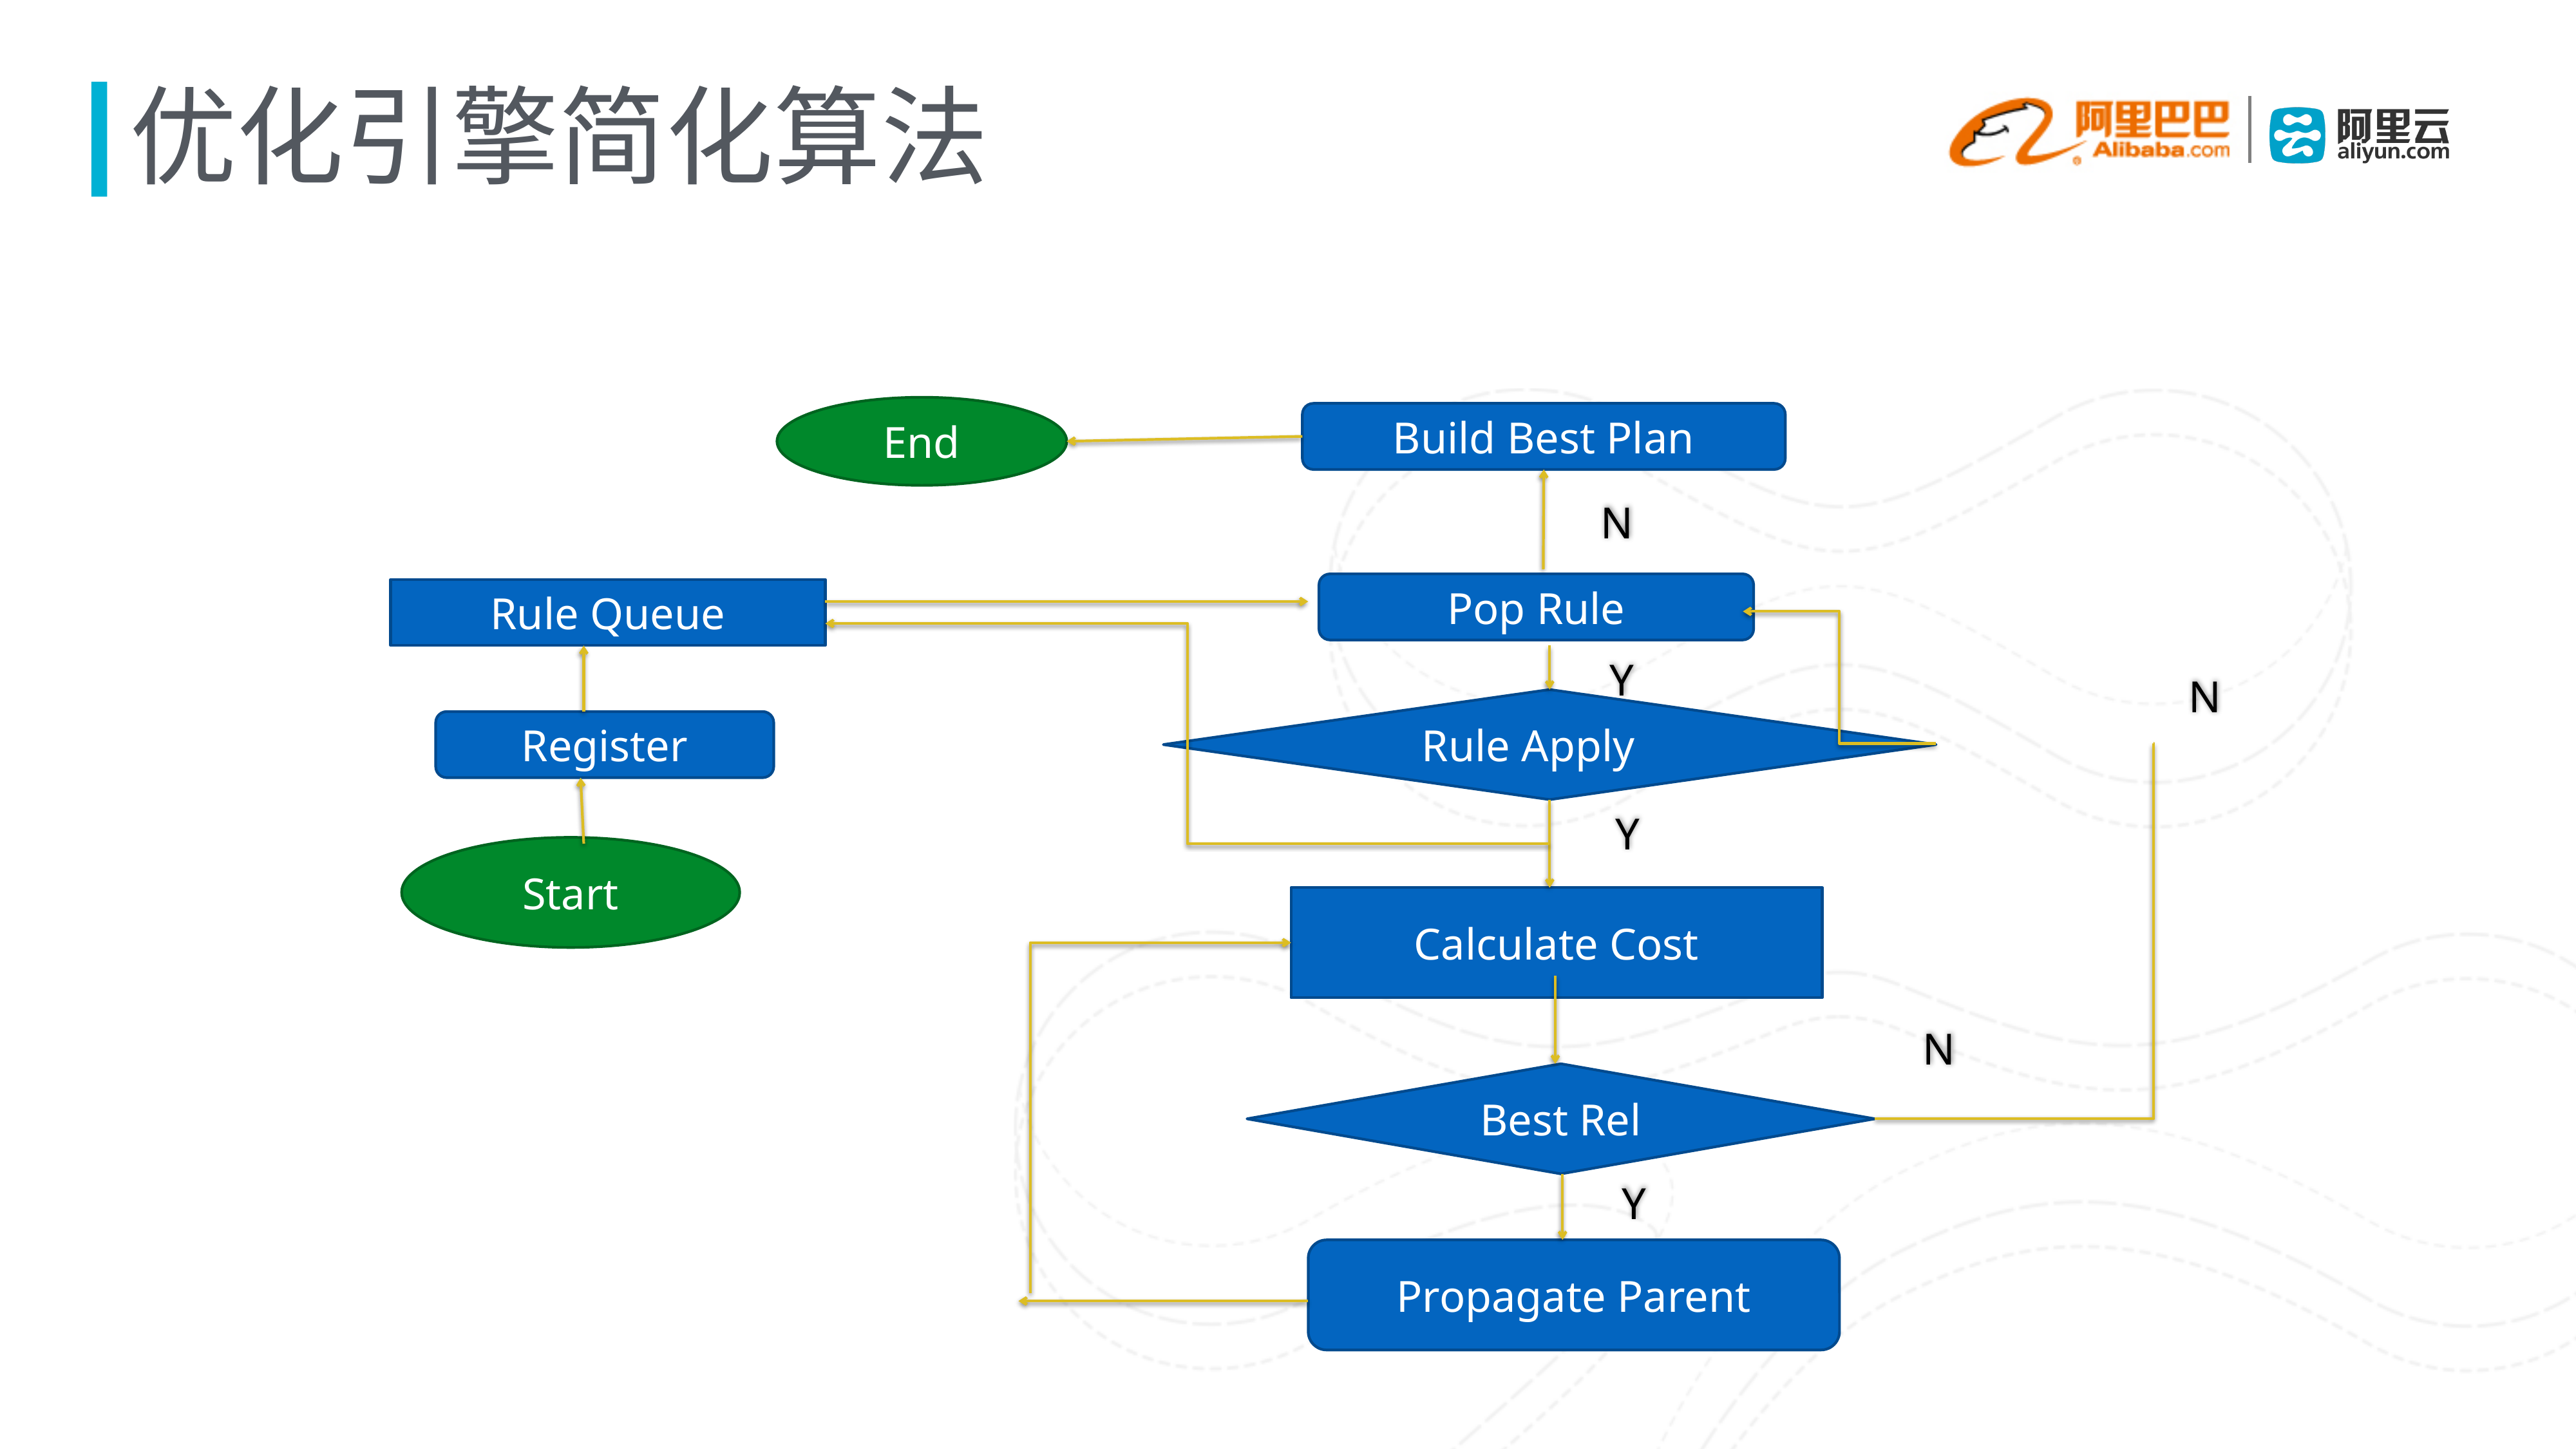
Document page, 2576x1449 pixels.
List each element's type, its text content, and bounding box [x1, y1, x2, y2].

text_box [390, 397, 2278, 1350]
title 优化引擎简化算法 [129, 66, 2447, 200]
